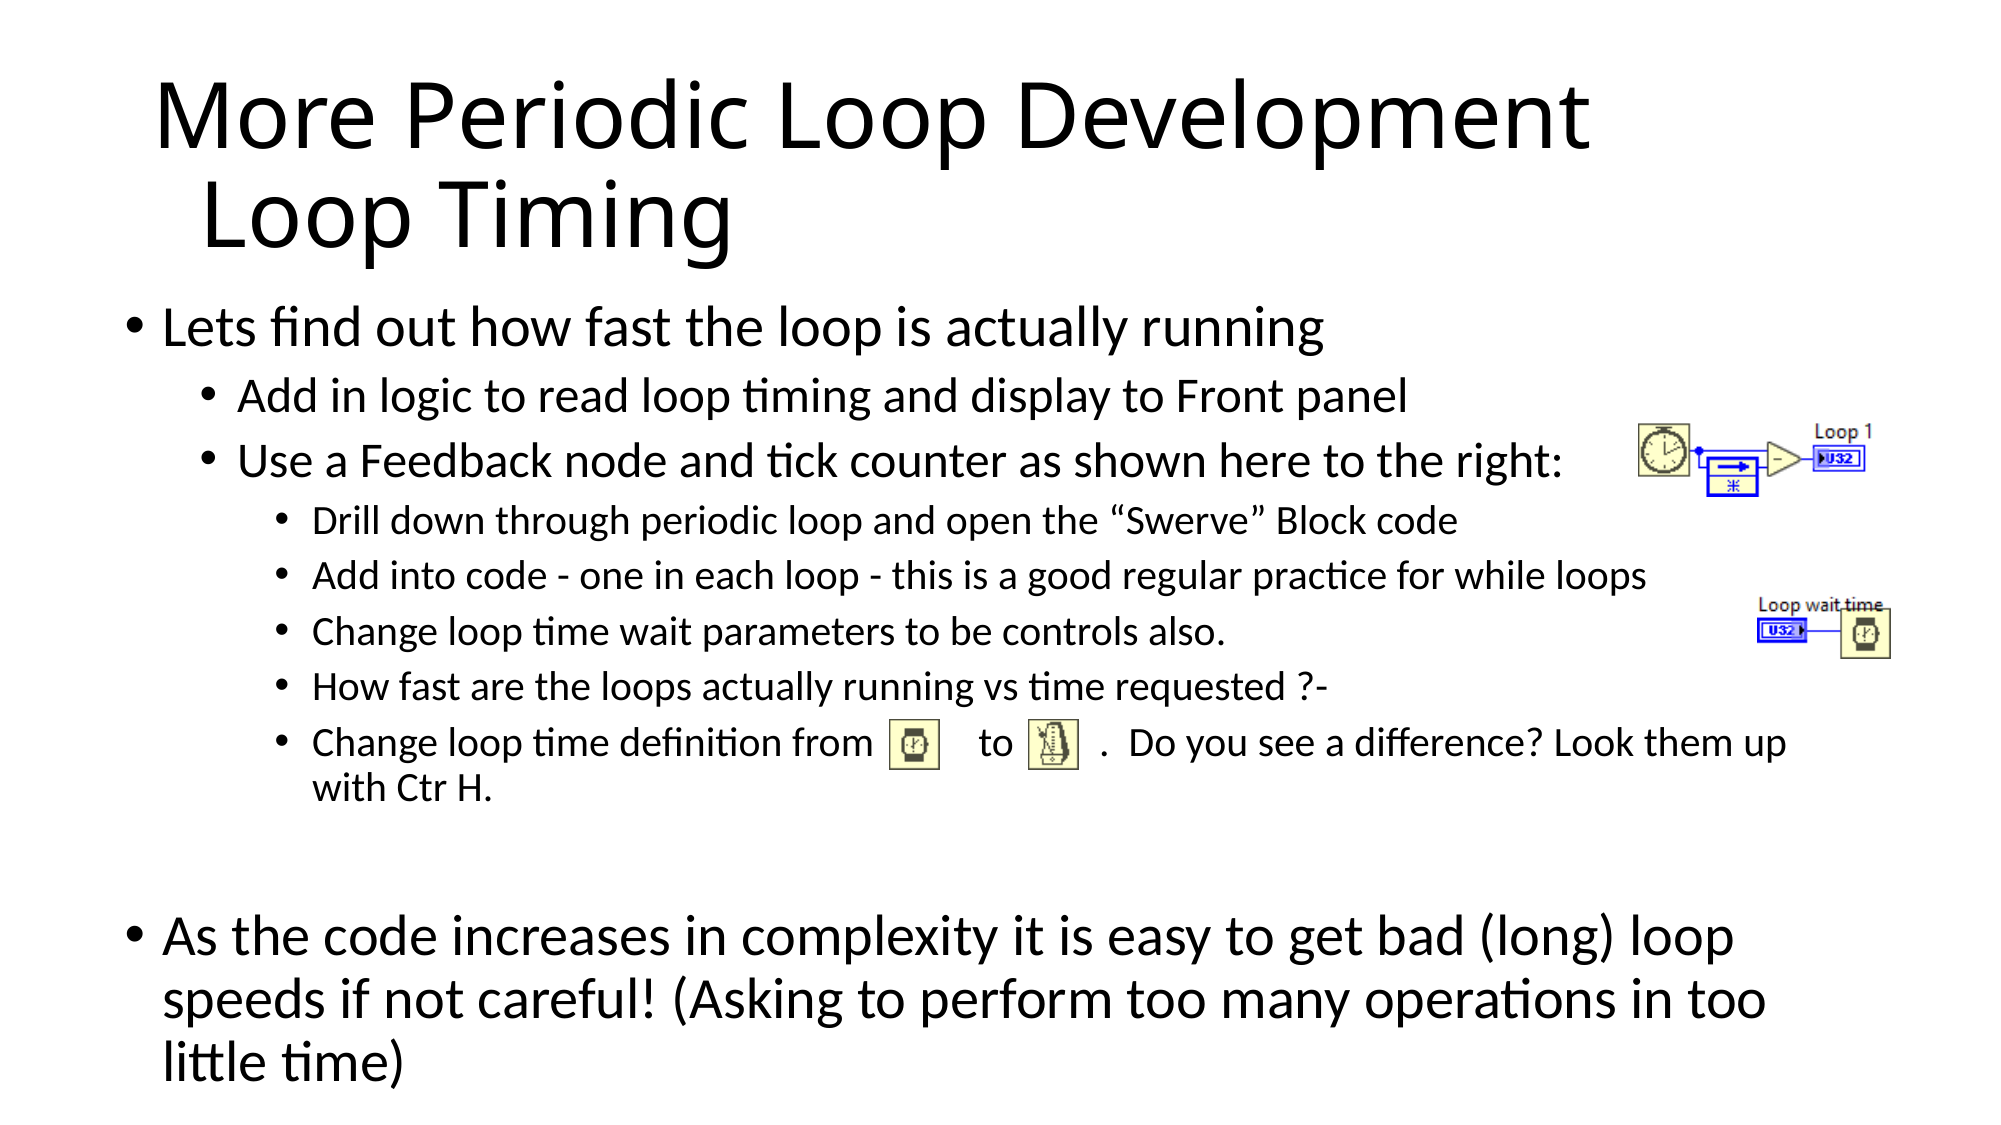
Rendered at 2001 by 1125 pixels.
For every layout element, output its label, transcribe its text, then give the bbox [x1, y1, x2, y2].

title More Periodic Loop Development Loop Timing [137, 59, 1863, 278]
picture [1028, 719, 1079, 770]
picture [889, 719, 940, 770]
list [1638, 417, 1877, 497]
list Lets find out how fast the loop is actually running Add in logic to read loop timing and display to Front panel Use a Feedback node and tick counter as shown here to the right: Drill down through periodic loop and open the “Swerve” Block code Add into code - one in each loop - this is a good regular practice for while loops Change loop time wait parameters to be controls also. How fast are the loops actually running vs time requested ?- Change loop time definition from to . Do you see a difference? Look them up with Ctr H. As the code increases in complexity it is easy to get bad (long) loop speeds if not careful! (Asking to perform too many operations in too little time) [109, 288, 1863, 1102]
picture [1757, 591, 1891, 659]
